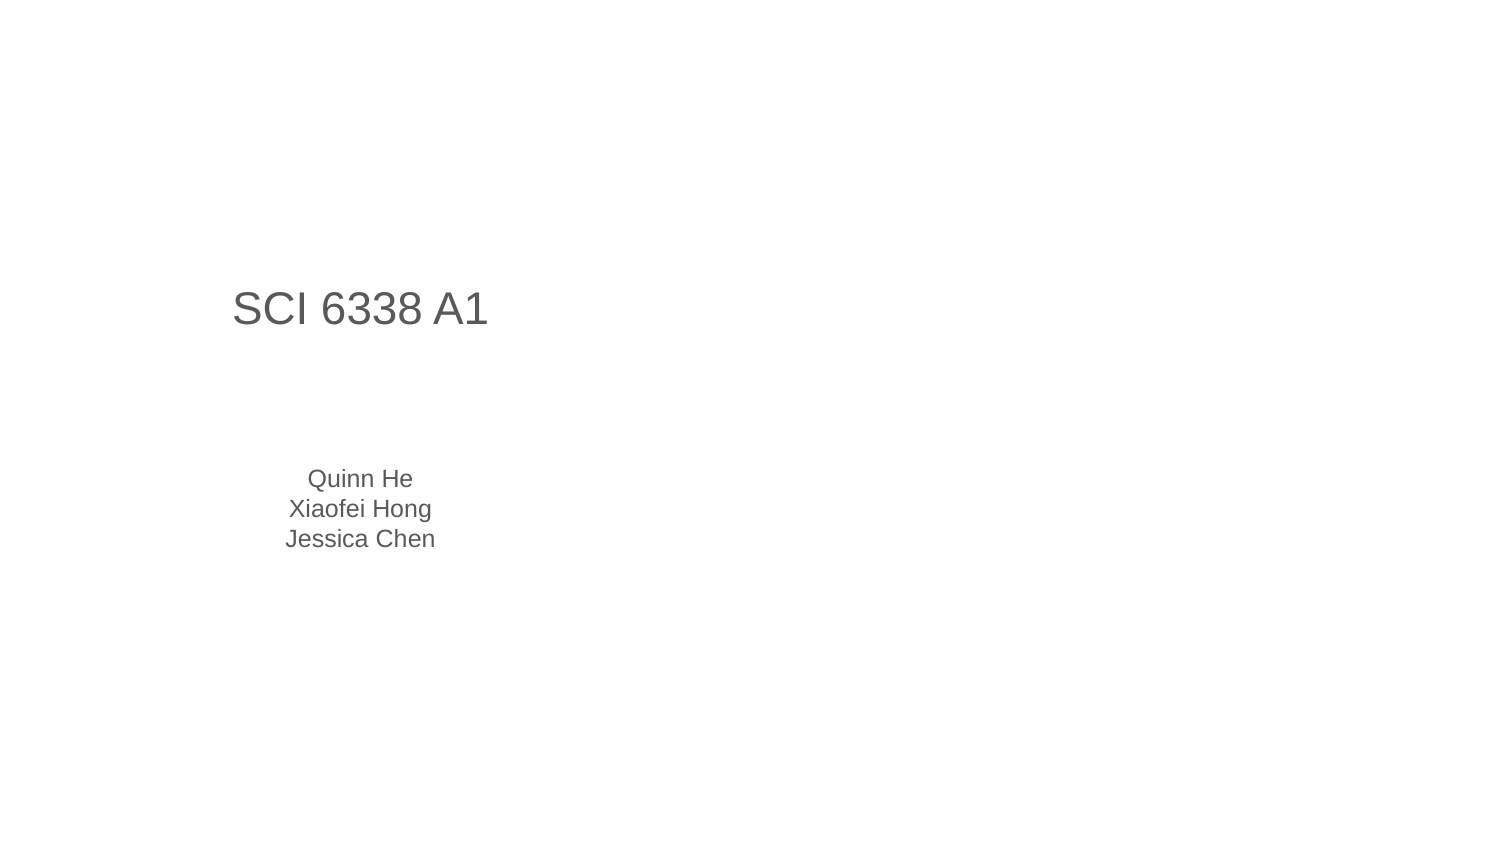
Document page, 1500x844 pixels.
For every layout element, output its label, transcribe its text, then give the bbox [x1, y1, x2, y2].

text_box SCI 6338 A1 [0, 263, 722, 344]
text_box Quinn He Xiaofei Hong Jessica Chen [0, 447, 722, 578]
